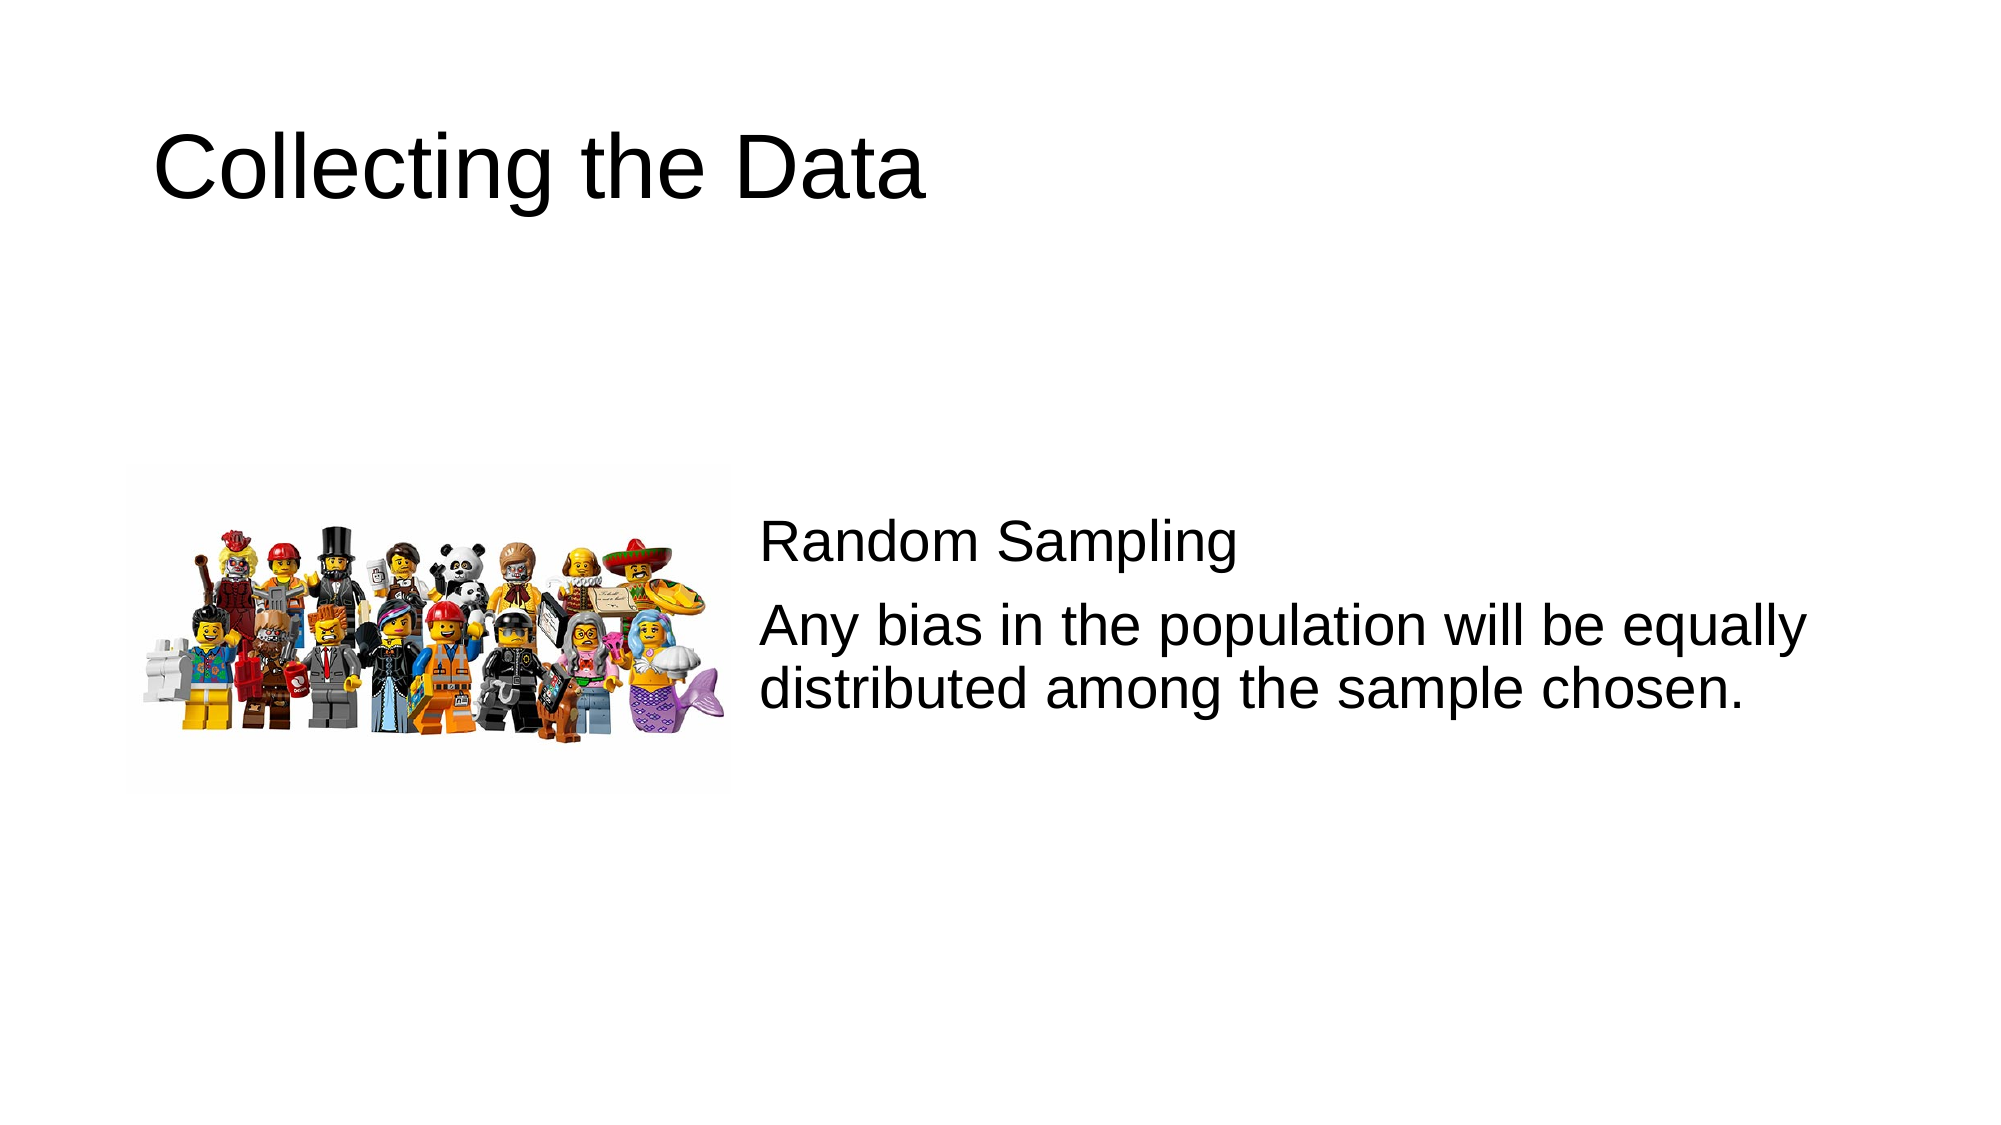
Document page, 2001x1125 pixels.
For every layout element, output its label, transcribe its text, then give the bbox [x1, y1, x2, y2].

picture [113, 464, 745, 794]
title Collecting the Data [137, 59, 1863, 278]
list Random Sampling Any bias in the population will be equally distributed among the sample chosen. [744, 503, 1854, 981]
